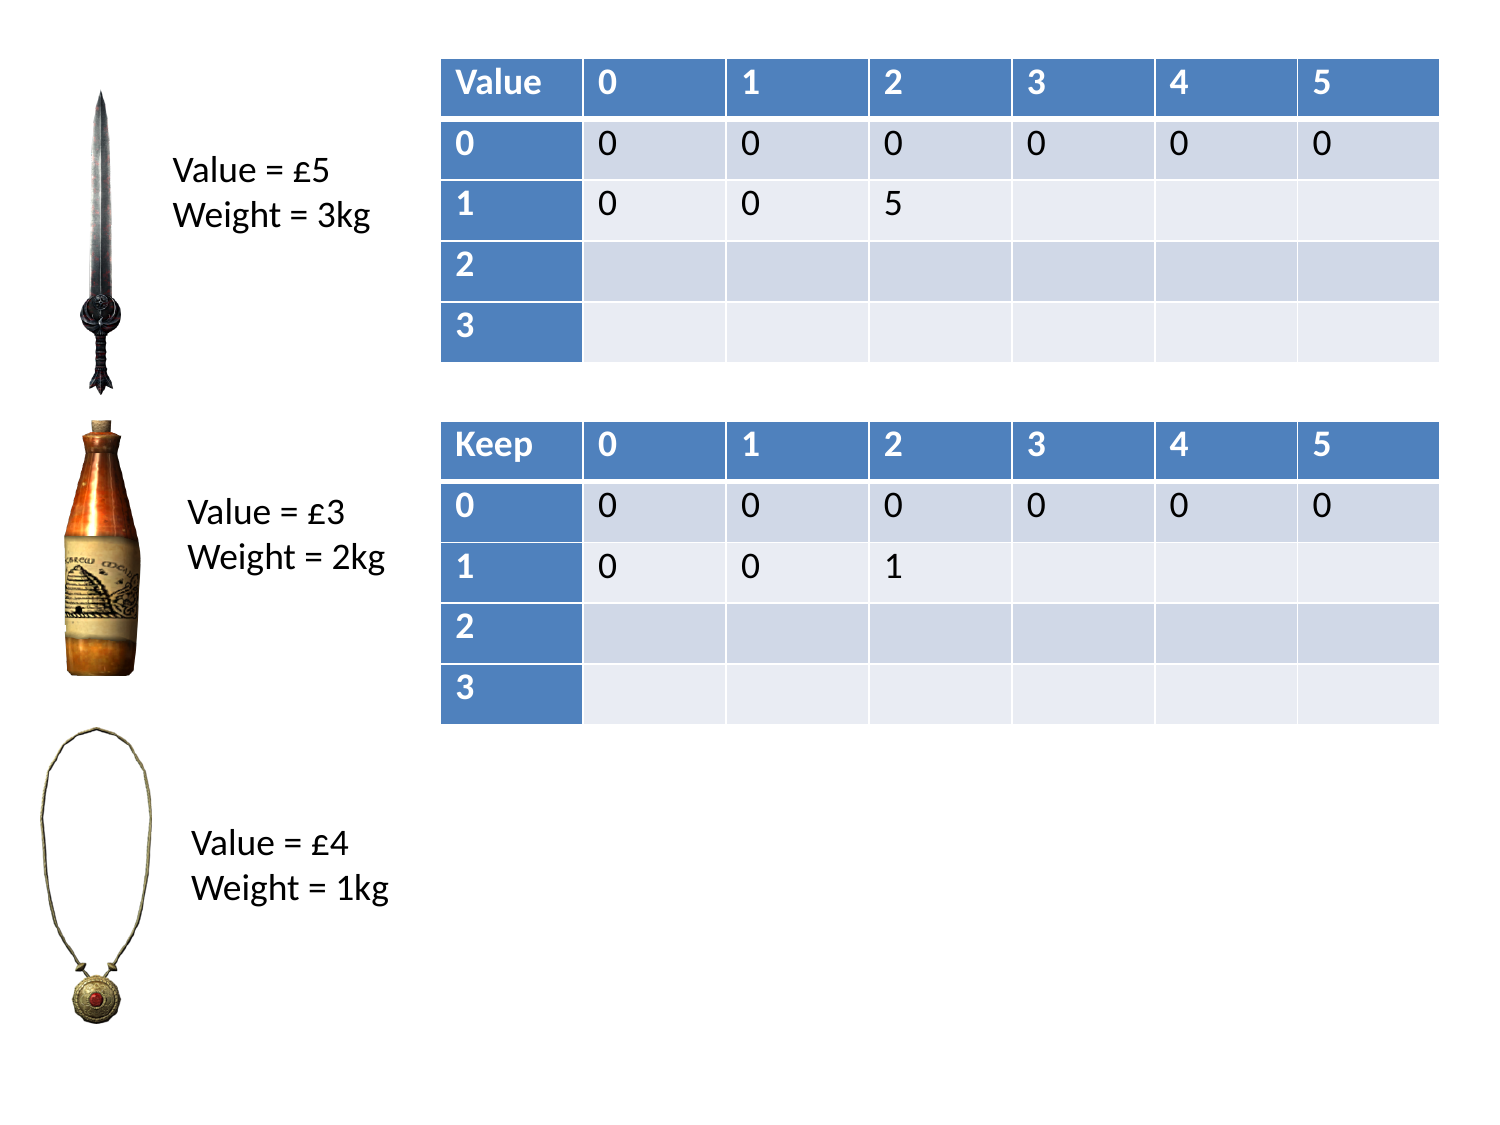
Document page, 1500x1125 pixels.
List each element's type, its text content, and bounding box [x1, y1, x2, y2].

table_cell 1 [441, 543, 582, 602]
table_cell 0 [727, 122, 868, 179]
table_cell 0 [441, 122, 582, 179]
picture [39, 727, 152, 1024]
table_header 4 [1156, 59, 1297, 116]
table_cell 1 [870, 543, 1011, 602]
table_cell 2 [441, 604, 582, 663]
table_header 3 [1013, 422, 1154, 479]
picture [80, 89, 122, 395]
table_header Value [441, 59, 582, 116]
table_header 0 [584, 59, 725, 116]
table_cell 0 [584, 181, 725, 240]
table_cell 0 [727, 484, 868, 542]
table_cell [1013, 665, 1154, 724]
table_header 1 [727, 59, 868, 116]
table_cell 2 [441, 242, 582, 301]
table_cell [1013, 181, 1154, 240]
picture [64, 420, 141, 676]
table_cell 1 [441, 181, 582, 240]
table_cell [1013, 604, 1154, 663]
table_cell [1298, 665, 1439, 724]
table_cell [1298, 604, 1439, 663]
text_box Value = £3 Weight = 2kg [172, 479, 401, 585]
table_cell [1298, 303, 1439, 362]
text_box Value = £4 Weight = 1kg [176, 810, 405, 915]
table_cell [1156, 543, 1297, 602]
table_header 0 [584, 422, 725, 479]
table_cell 0 [584, 122, 725, 179]
table_cell 0 [441, 484, 582, 542]
table_cell [1156, 181, 1297, 240]
table_cell [1298, 543, 1439, 602]
table_cell 0 [870, 484, 1011, 542]
table_cell [727, 604, 868, 663]
table_cell [1156, 242, 1297, 301]
table_cell [584, 303, 725, 362]
table_cell [1298, 242, 1439, 301]
table_cell 5 [870, 181, 1011, 240]
table_cell [1298, 181, 1439, 240]
table_cell 0 [584, 543, 725, 602]
table_cell [870, 665, 1011, 724]
table_header 1 [727, 422, 868, 479]
table_cell [1013, 543, 1154, 602]
table_header 2 [870, 59, 1011, 116]
table_cell 0 [1298, 484, 1439, 542]
table_header Keep [441, 422, 582, 479]
table_header 5 [1298, 422, 1439, 479]
table_header 5 [1298, 59, 1439, 116]
table_cell [870, 242, 1011, 301]
table_header 4 [1156, 422, 1297, 479]
table_cell 0 [1298, 122, 1439, 179]
table_cell [727, 665, 868, 724]
table_cell [870, 303, 1011, 362]
table_cell [727, 242, 868, 301]
table_cell 3 [441, 665, 582, 724]
table_cell 0 [1013, 484, 1154, 542]
table_cell [727, 303, 868, 362]
table_cell [870, 604, 1011, 663]
table_cell 0 [1156, 484, 1297, 542]
table_cell 0 [727, 543, 868, 602]
table_cell [1013, 242, 1154, 301]
table_cell [584, 604, 725, 663]
table_cell [584, 665, 725, 724]
table_cell 0 [870, 122, 1011, 179]
table_header 3 [1013, 59, 1154, 116]
table_header 2 [870, 422, 1011, 479]
table_cell [584, 242, 725, 301]
table_cell 0 [1156, 122, 1297, 179]
table_cell 0 [584, 484, 725, 542]
table_cell 0 [1013, 122, 1154, 179]
table_cell 3 [441, 303, 582, 362]
table_cell [1156, 665, 1297, 724]
text_box Value = £5 Weight = 3kg [158, 137, 386, 242]
table_cell [1156, 303, 1297, 362]
table_cell 0 [727, 181, 868, 240]
table_cell [1013, 303, 1154, 362]
table_cell [1156, 604, 1297, 663]
